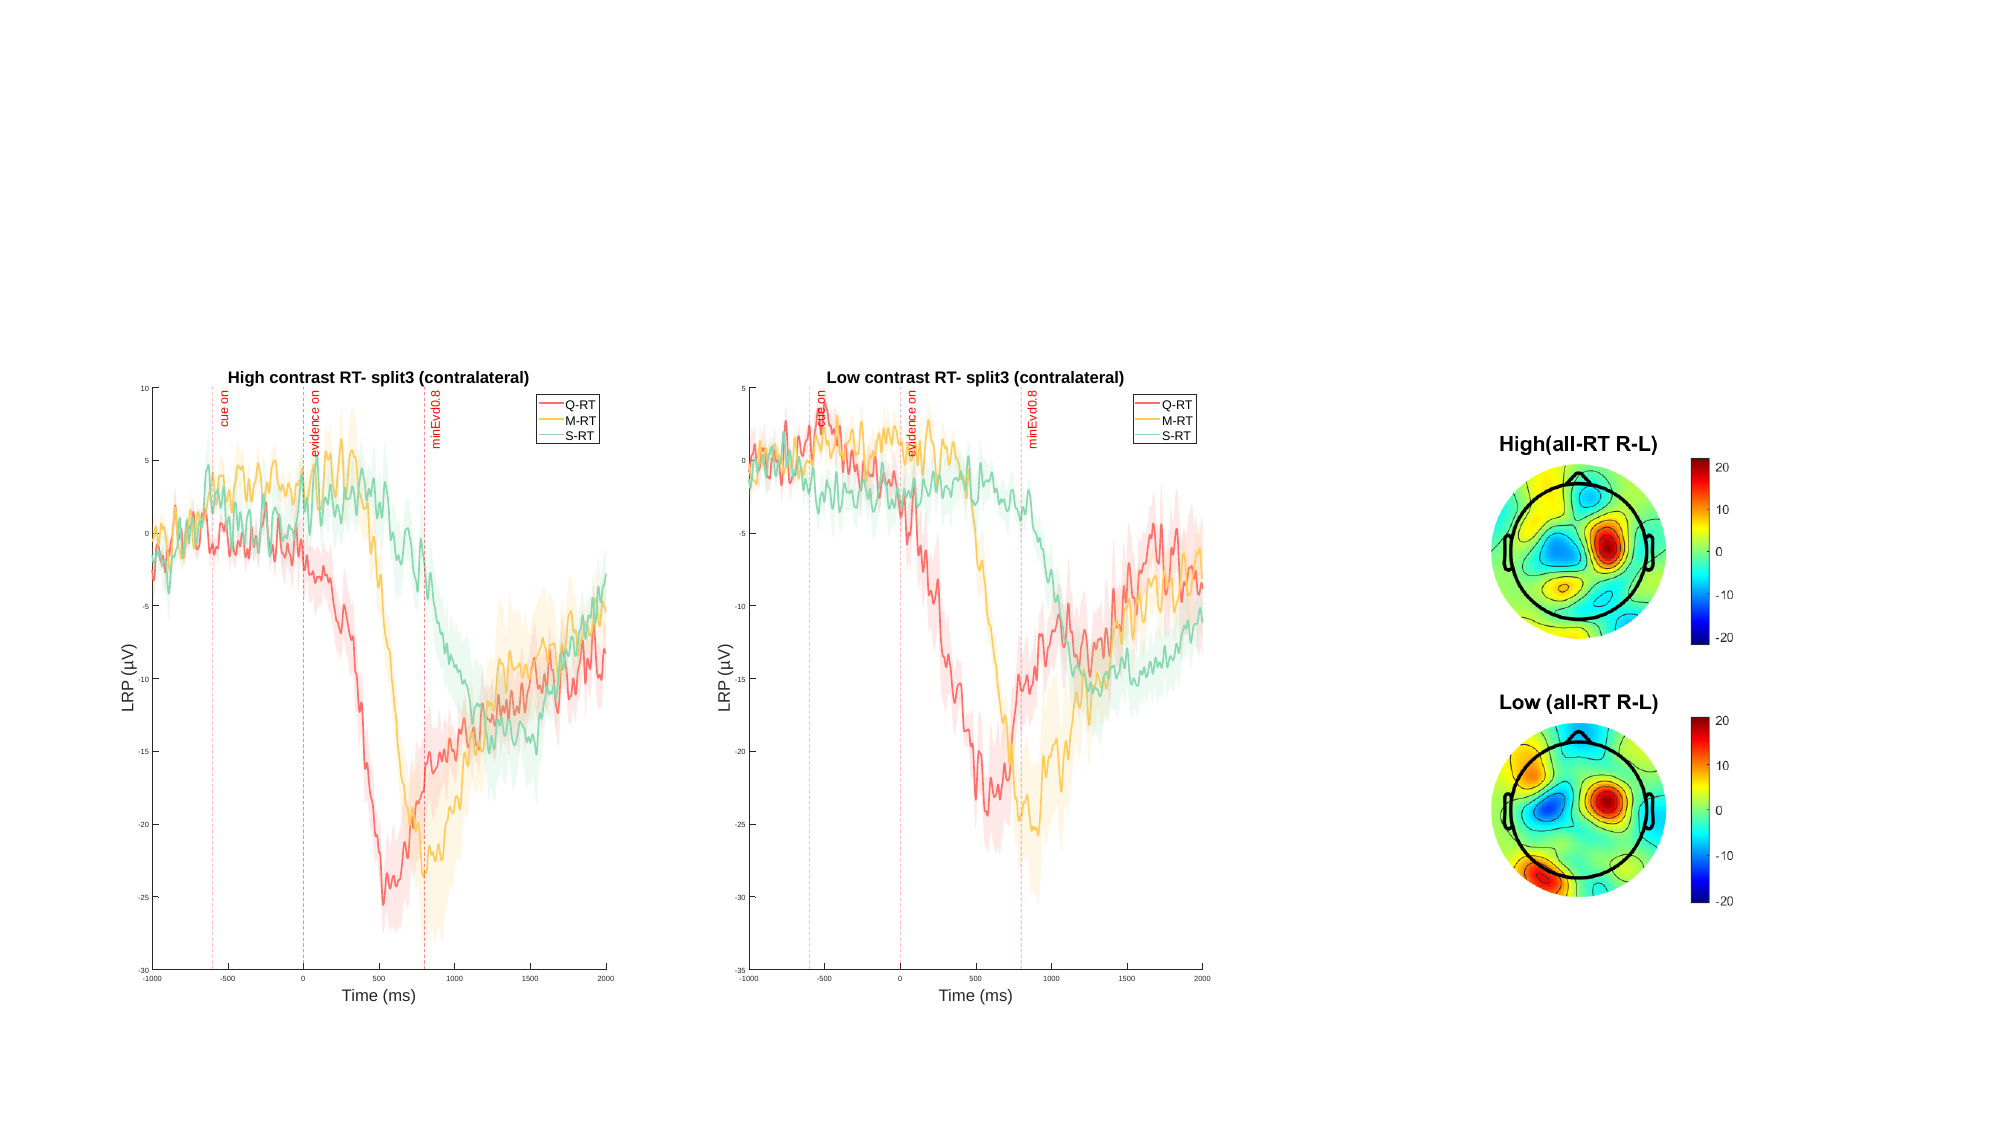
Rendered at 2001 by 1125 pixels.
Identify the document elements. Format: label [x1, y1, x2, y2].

list [0, 333, 1332, 1048]
picture [1242, 416, 1971, 964]
